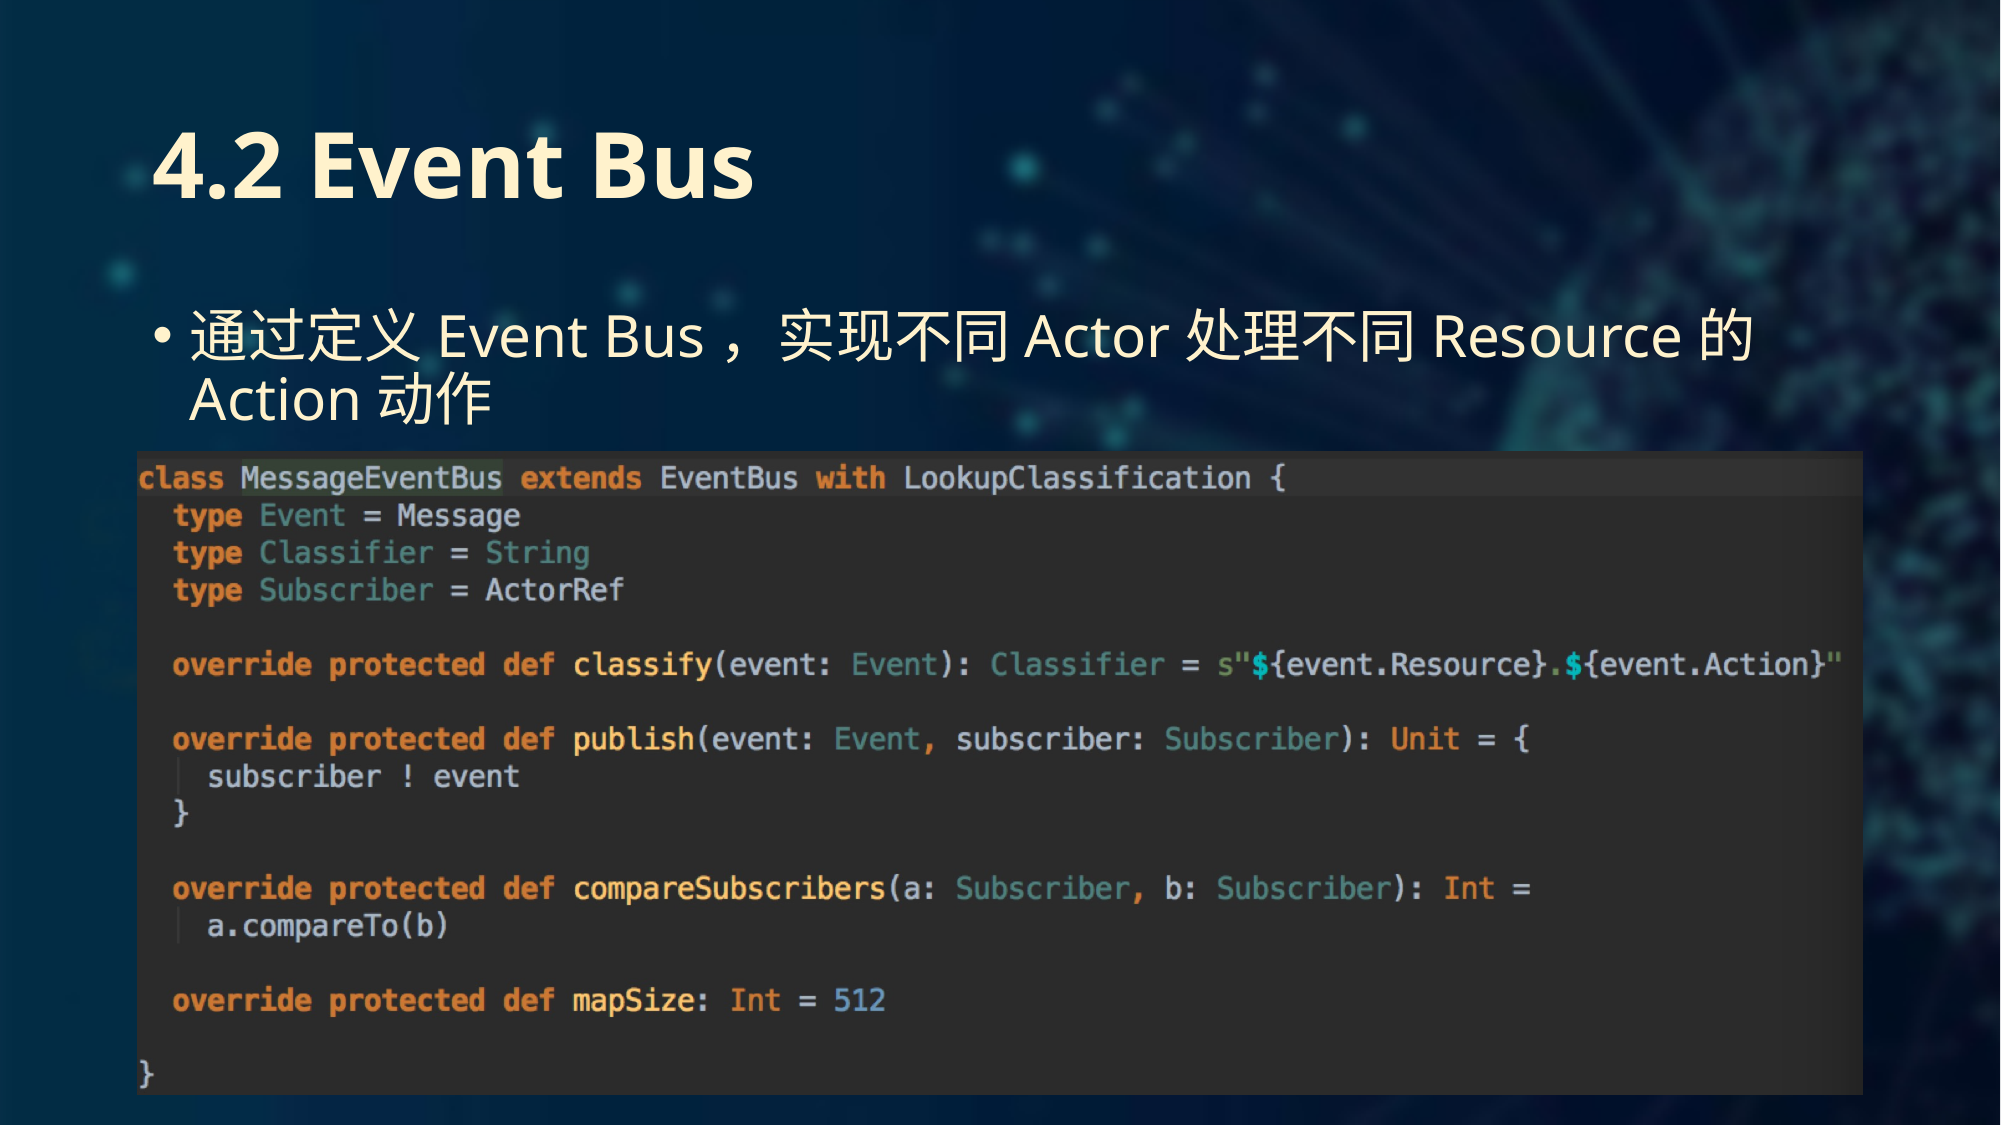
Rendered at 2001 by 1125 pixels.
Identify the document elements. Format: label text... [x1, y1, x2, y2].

text_box 通过定义Event Bus，实现不同Actor处理不同Resource的Action动作 [137, 299, 1863, 451]
title 4.2 Event Bus [137, 59, 1863, 278]
picture [0, 0, 2001, 1125]
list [137, 451, 1863, 1095]
